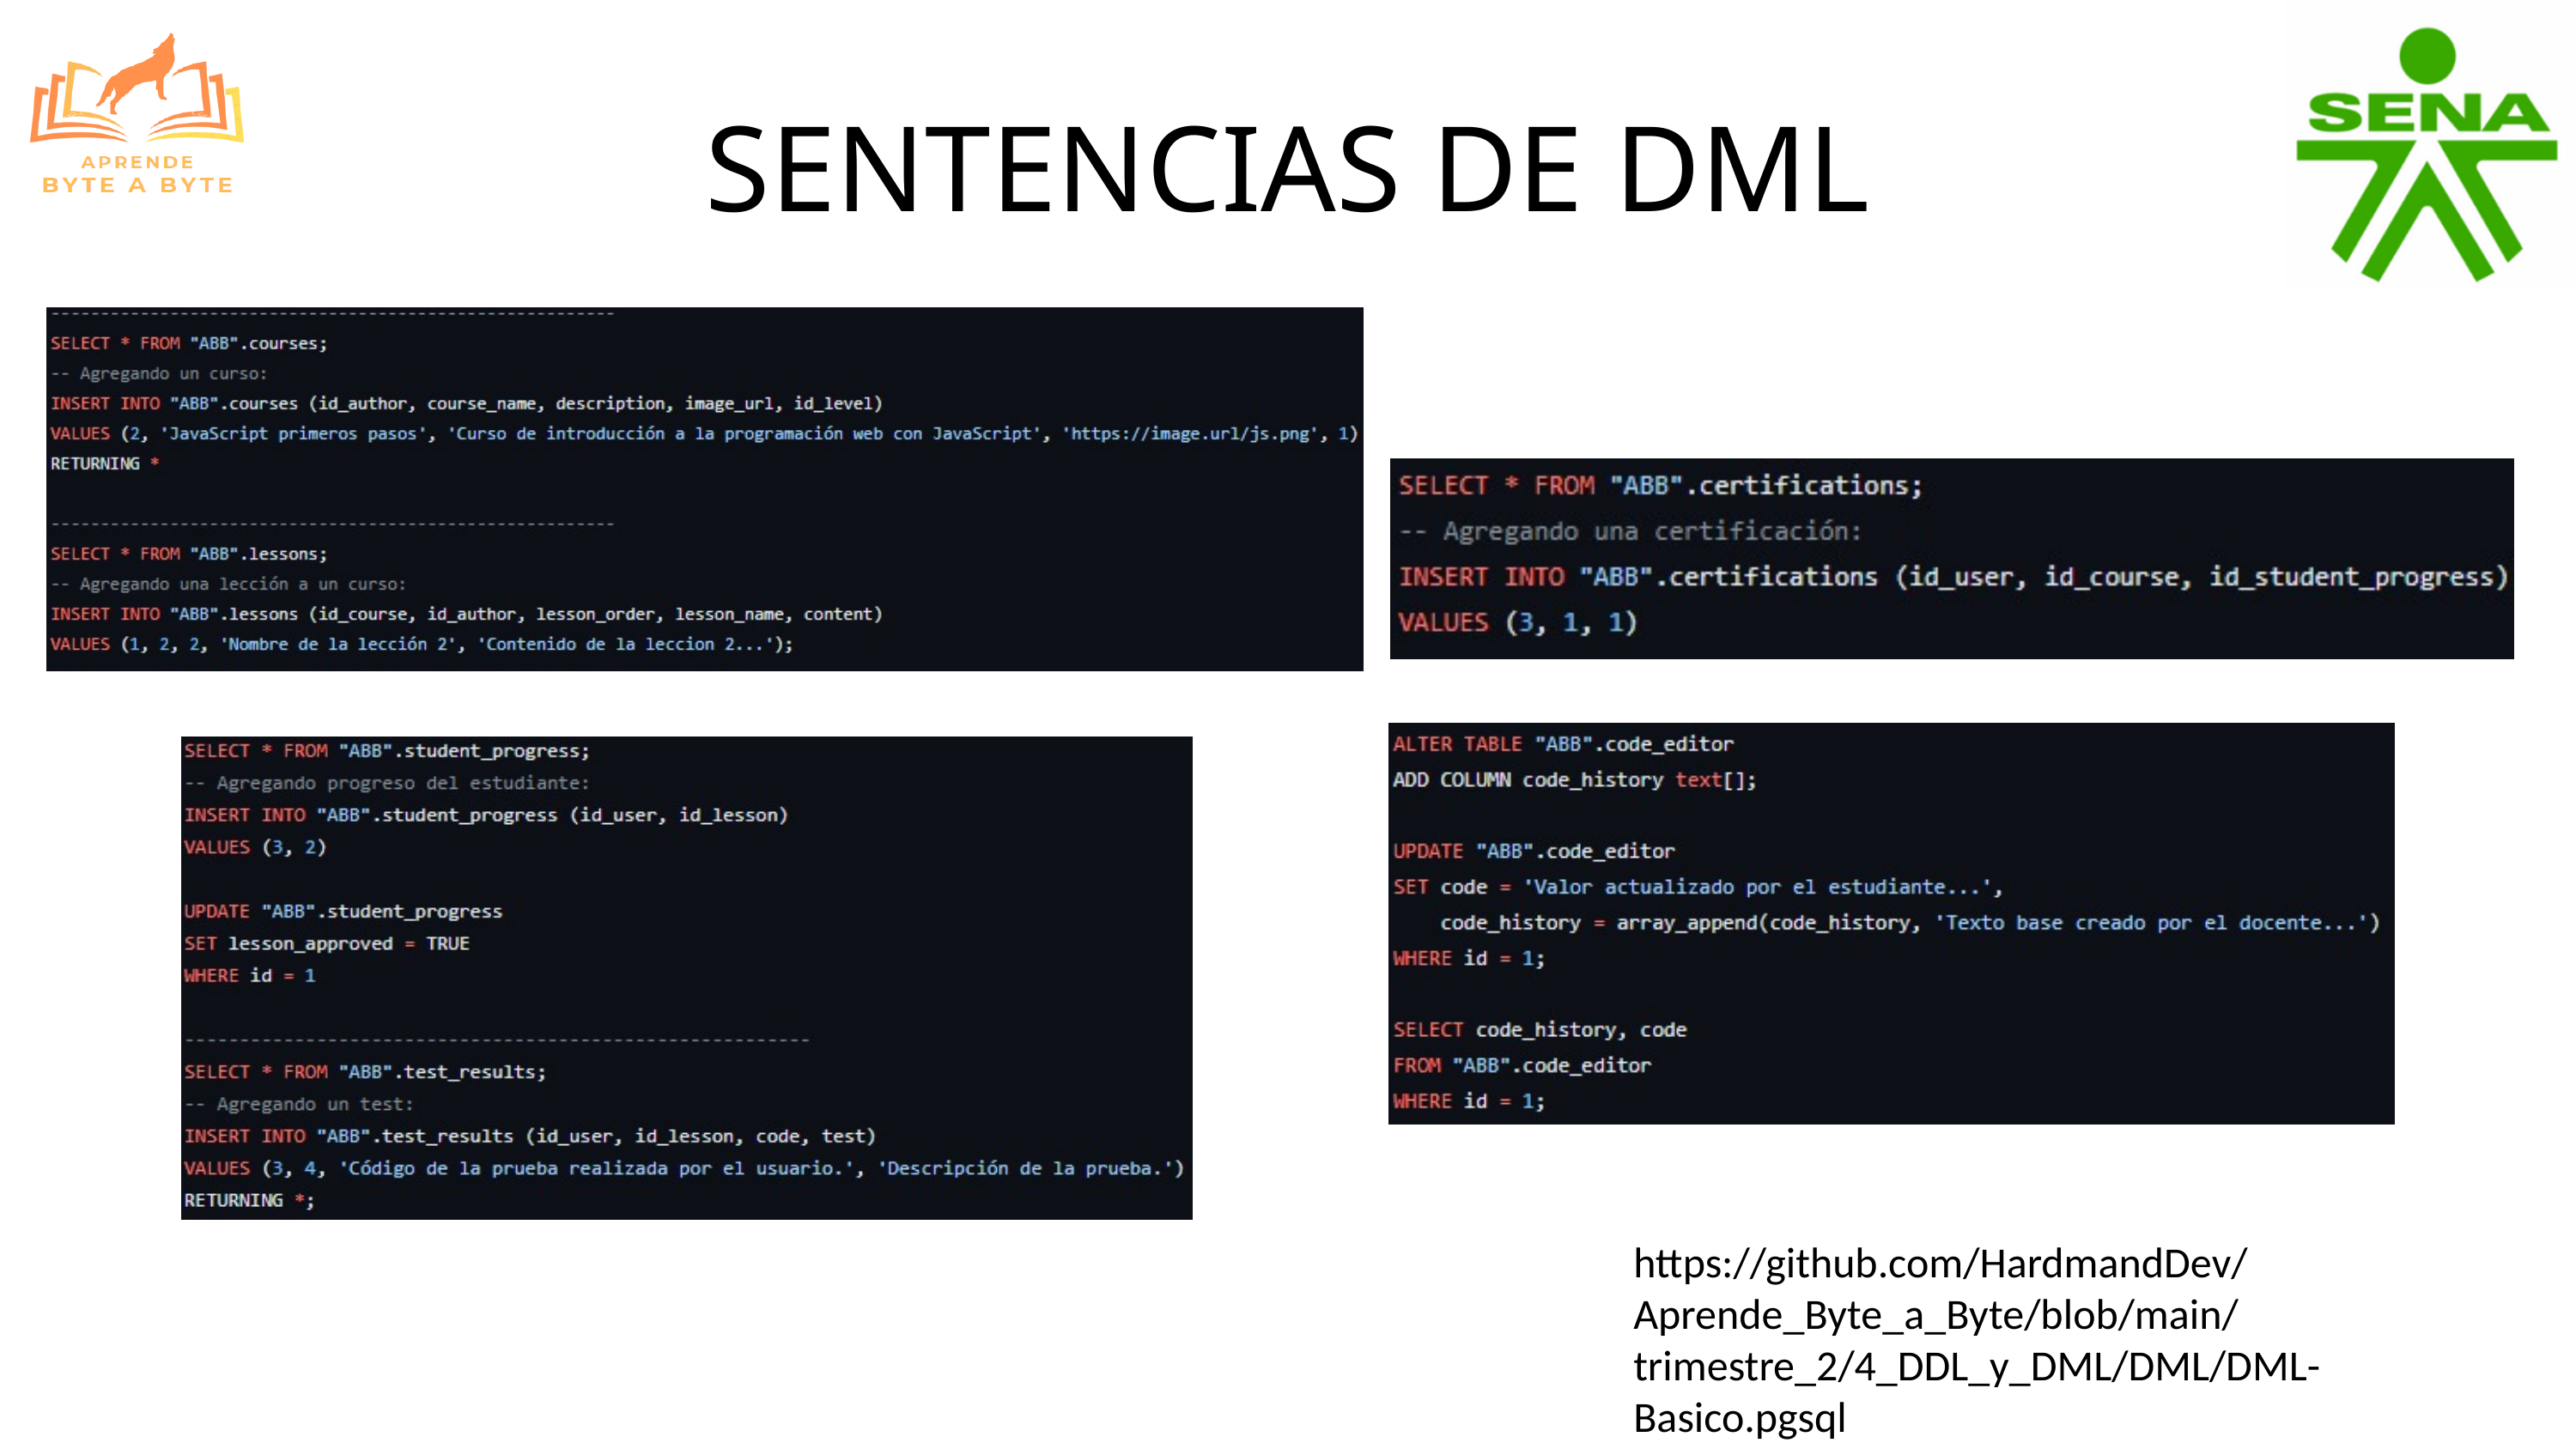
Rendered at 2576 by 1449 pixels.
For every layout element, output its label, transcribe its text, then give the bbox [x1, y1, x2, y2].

text_box [0, 0, 269, 221]
picture [1388, 723, 2396, 1125]
text_box https://github.com/HardmandDev/Aprende_Byte_a_Byte/blob/main/trimestre_2/4_DDL_y_DML/DML/DML-Basico.pgsql [1620, 1228, 2509, 1447]
text_box SENTENCIAS DE DML [439, 107, 2137, 236]
text_box [2285, 0, 2576, 290]
picture [46, 307, 1364, 672]
picture [1389, 458, 2514, 659]
picture [180, 737, 1193, 1221]
